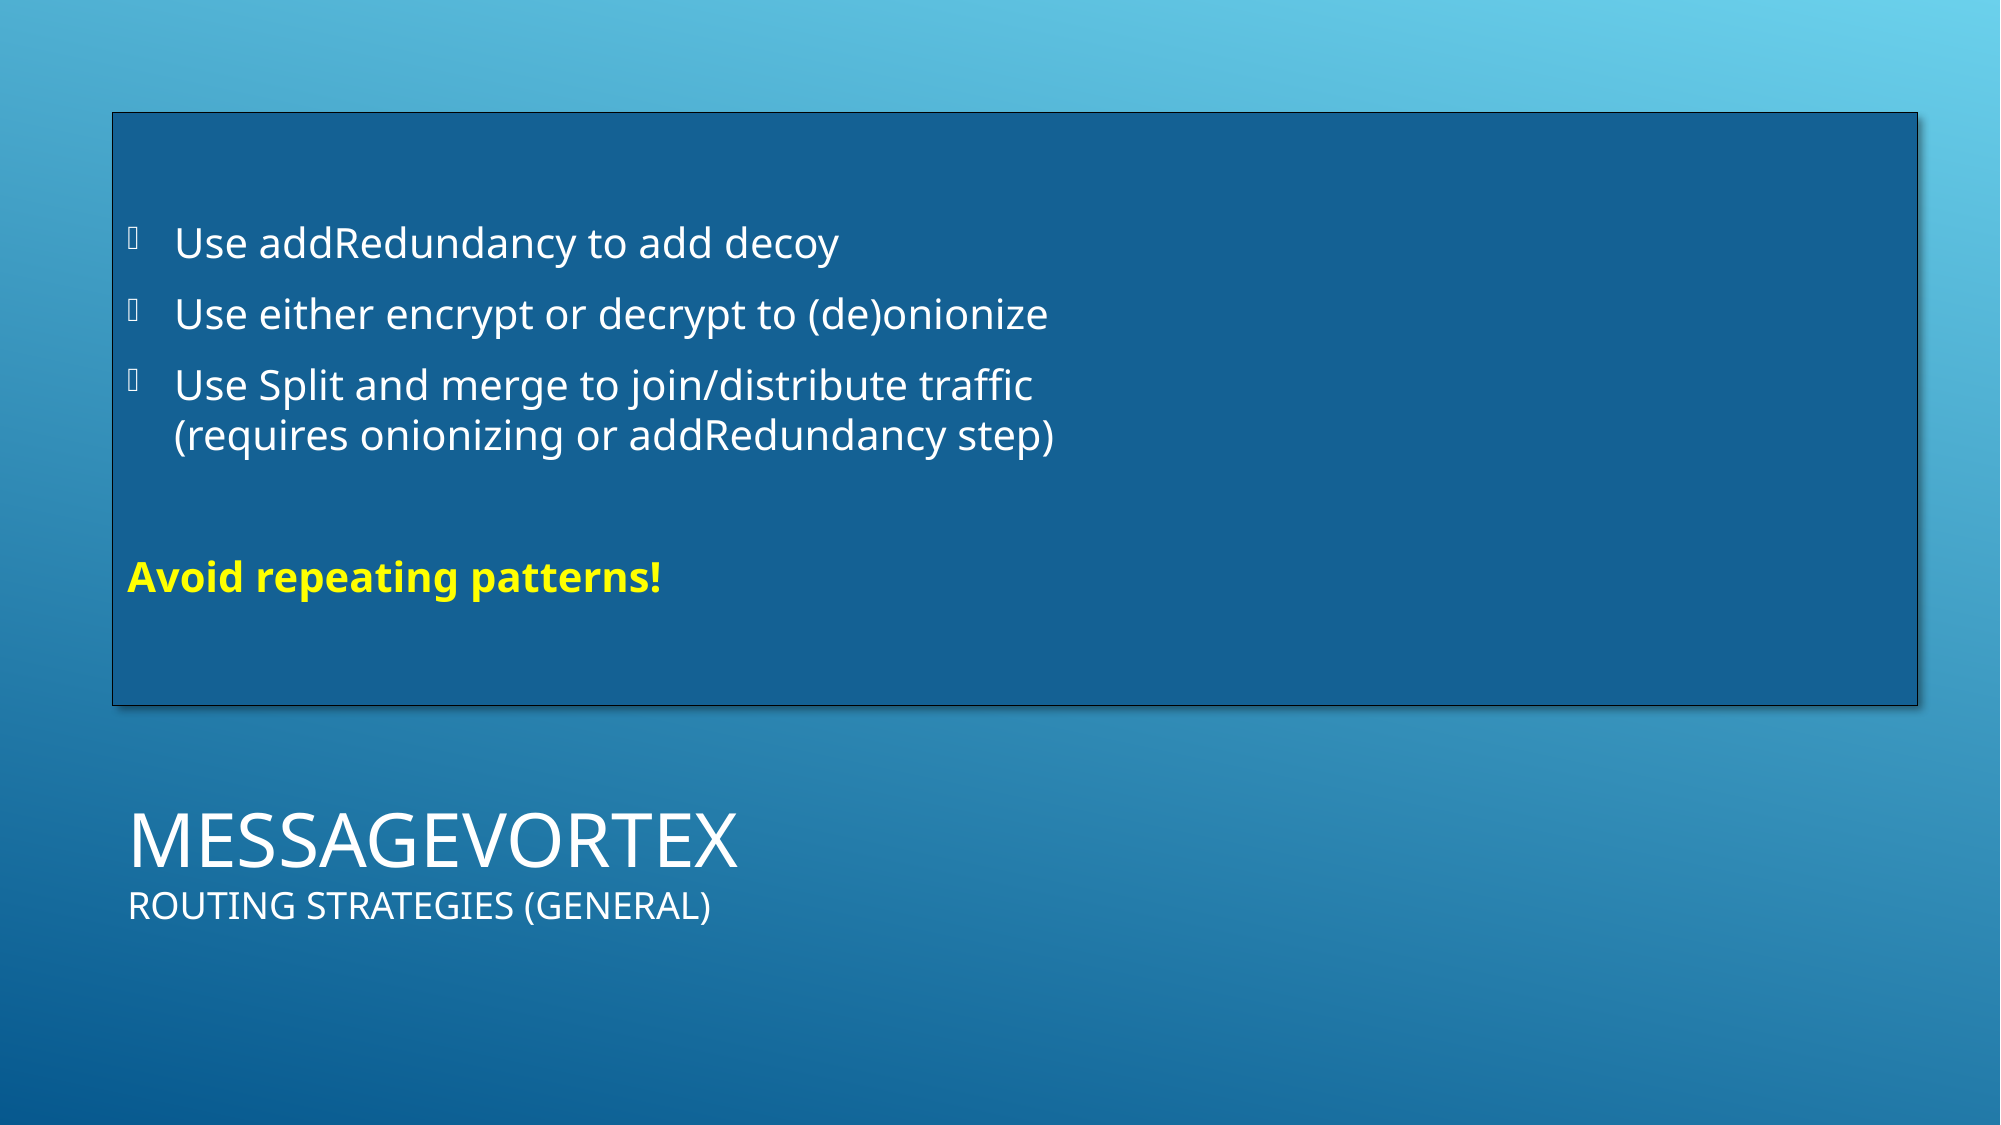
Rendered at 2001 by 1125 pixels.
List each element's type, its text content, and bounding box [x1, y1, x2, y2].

title MessageVortex Routing Strategies (general) [112, 736, 1513, 984]
list Use addRedundancy to add decoy Use either encrypt or decrypt to (de)onionize Use Split and merge to join/distribute traffic (requires onionizing or addRedundancy step) Avoid repeating patterns! [112, 112, 1918, 706]
